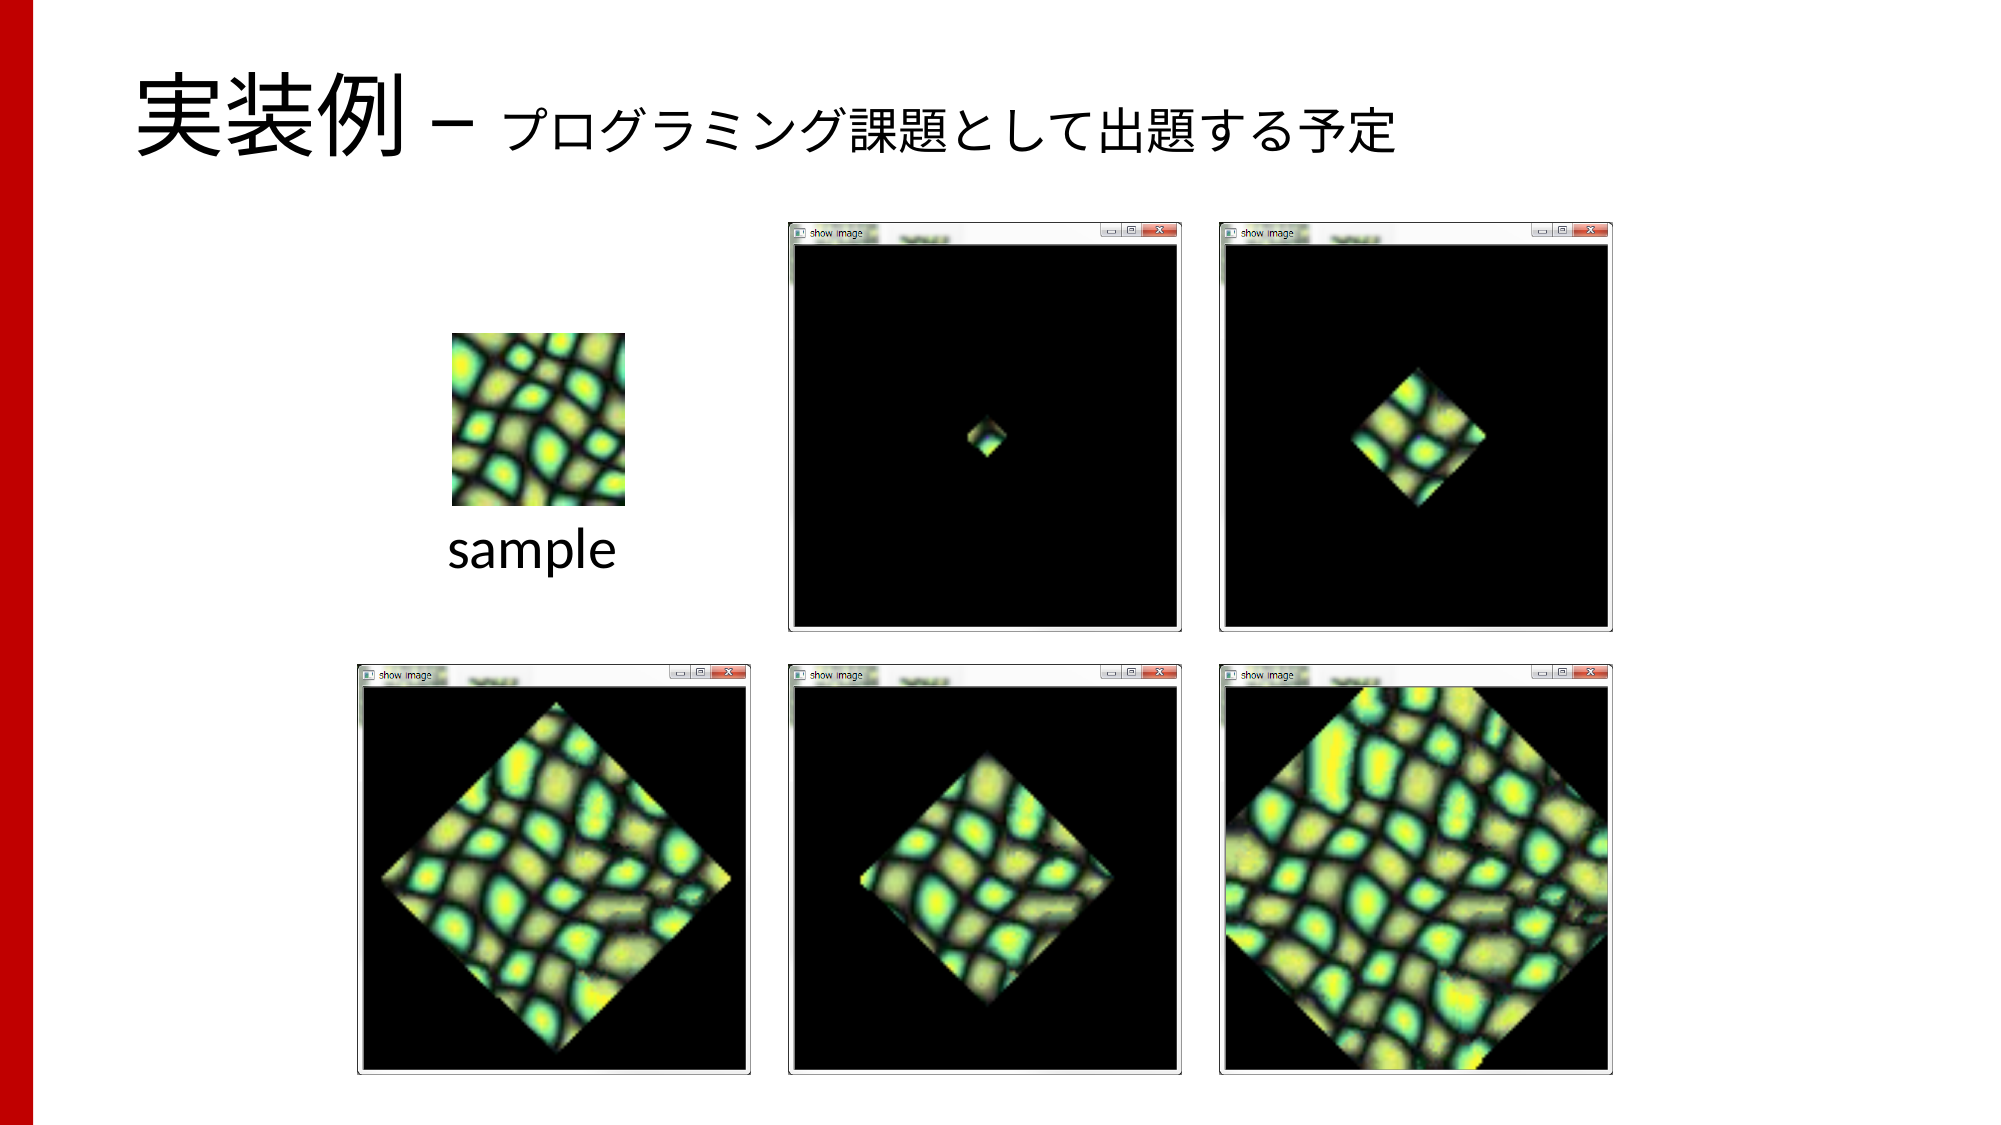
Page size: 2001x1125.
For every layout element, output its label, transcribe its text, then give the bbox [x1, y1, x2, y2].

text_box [357, 222, 1613, 1075]
picture [451, 332, 625, 506]
title 実装例 – プログラミング課題として出題する予定 [118, 59, 1967, 181]
